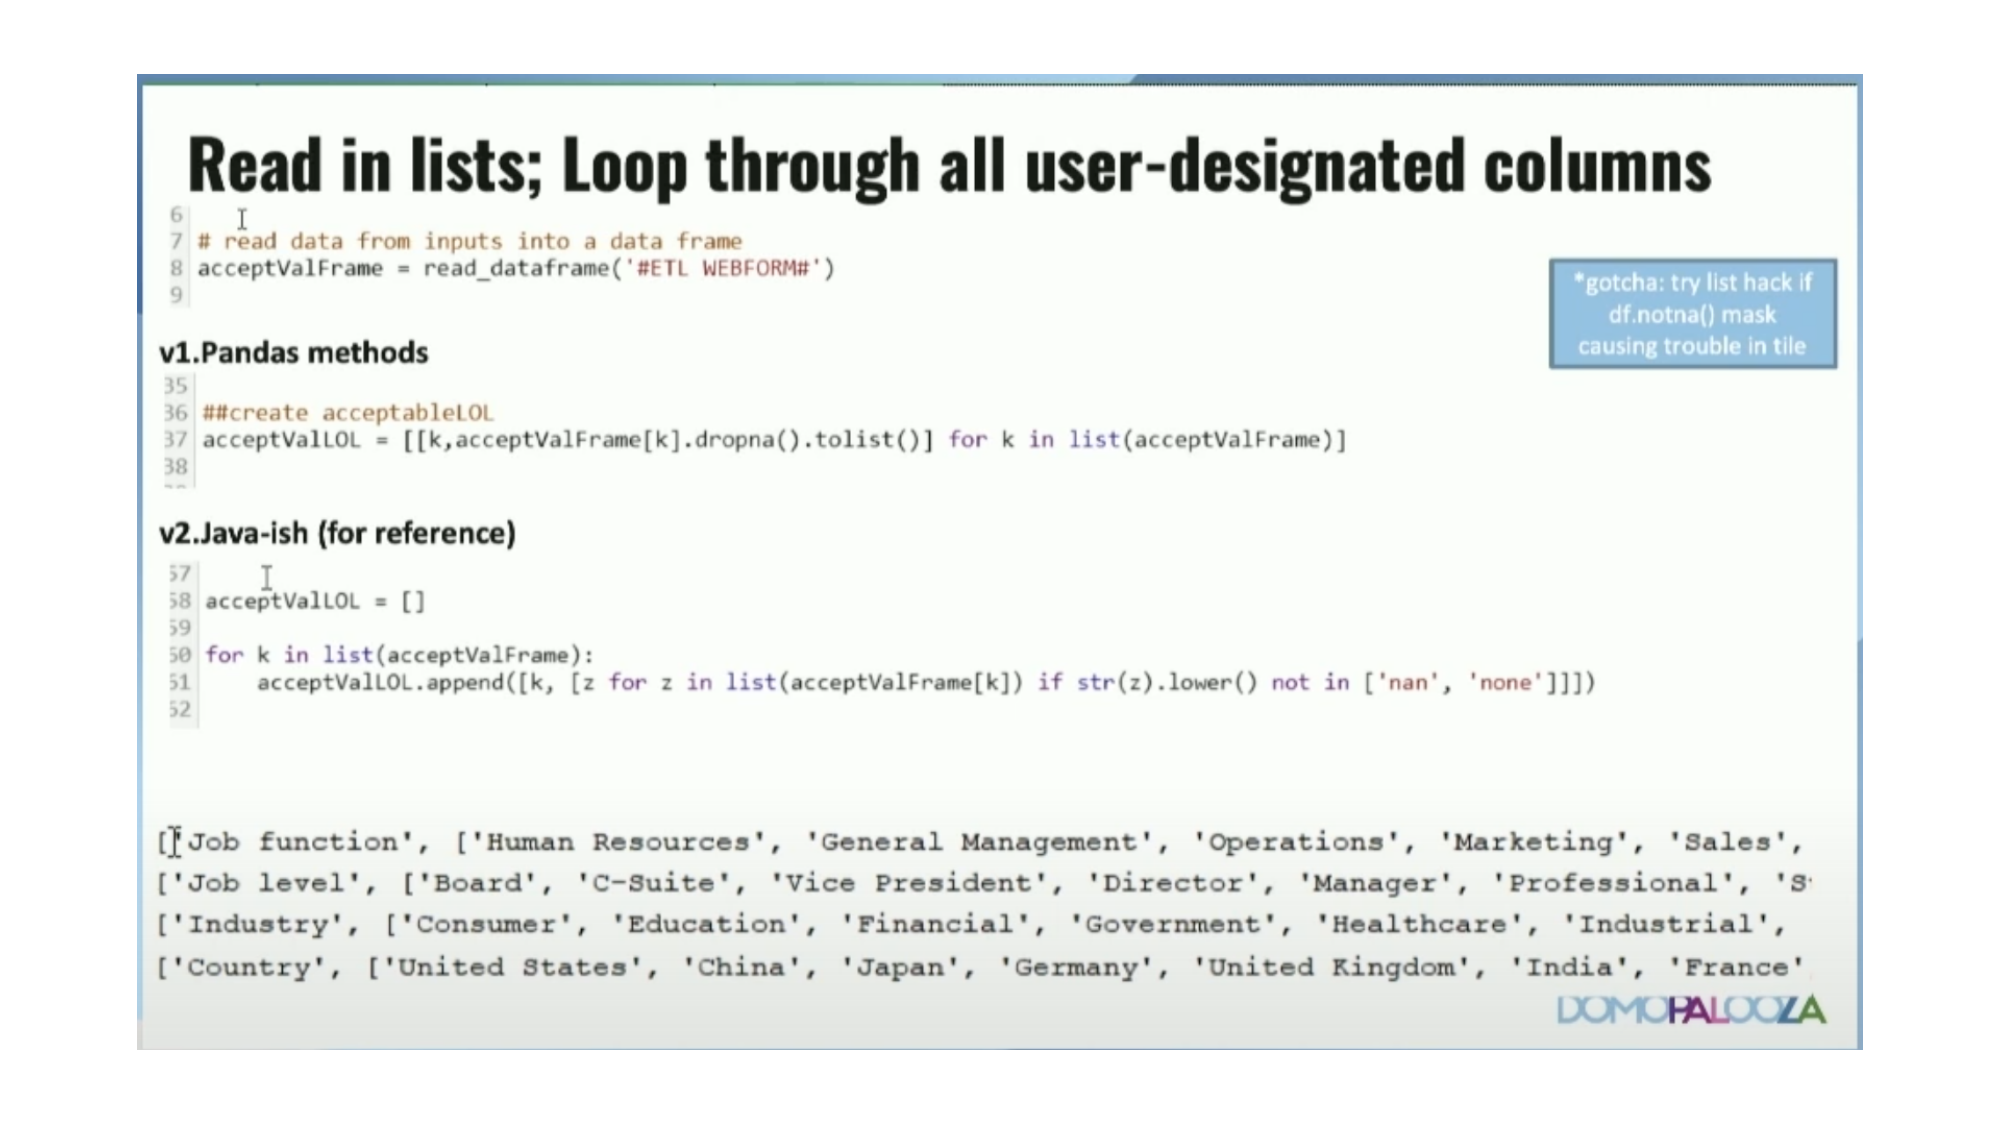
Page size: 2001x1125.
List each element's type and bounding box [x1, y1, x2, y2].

picture [137, 74, 1863, 1050]
